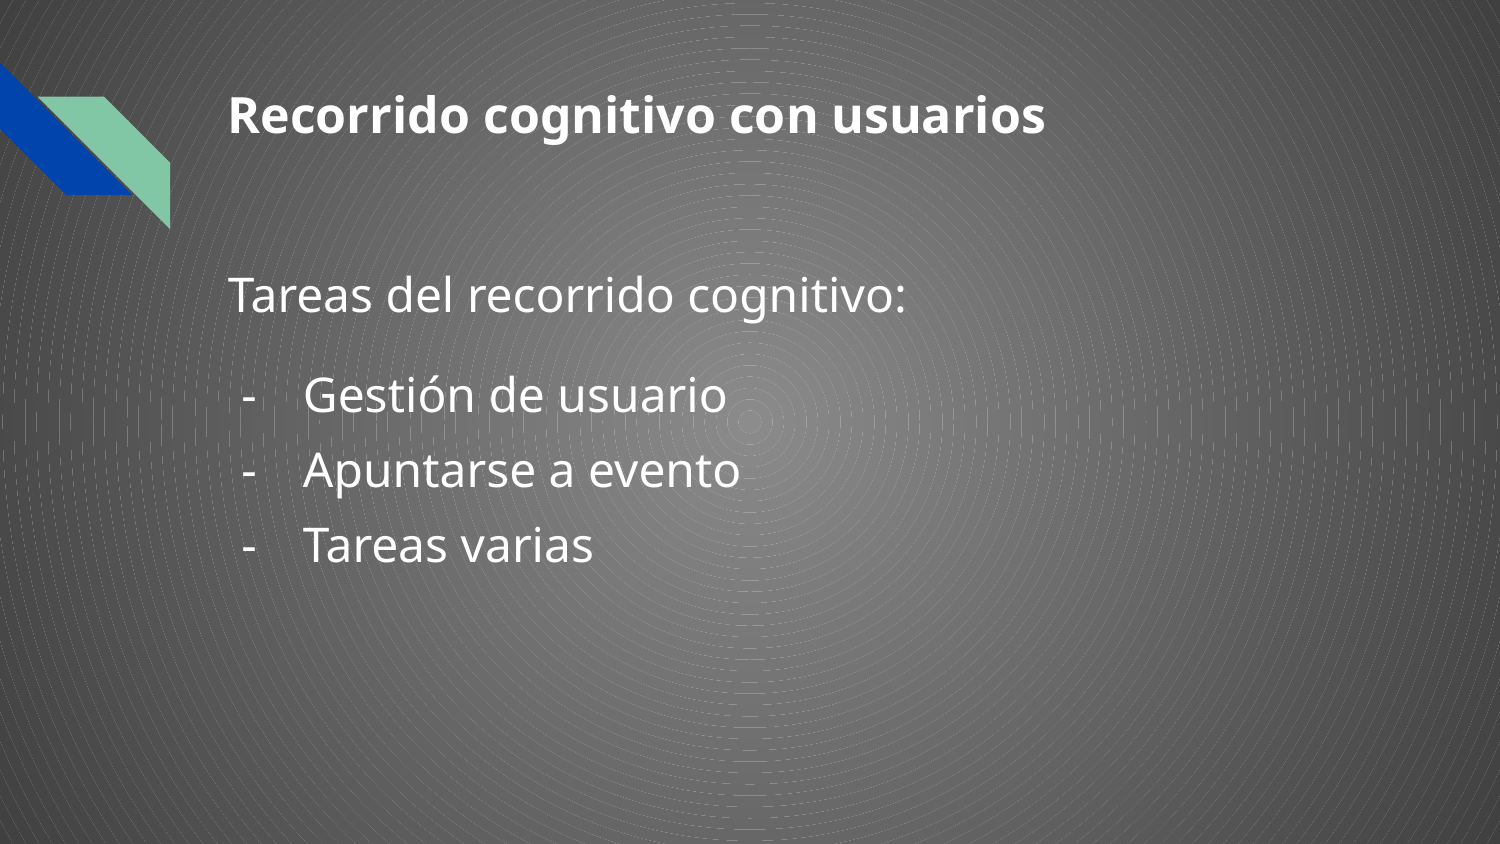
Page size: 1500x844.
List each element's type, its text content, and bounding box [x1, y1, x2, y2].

list Tareas del recorrido cognitivo: Gestión de usuario Apuntarse a evento Tareas varias [212, 236, 1101, 607]
title Recorrido cognitivo con usuarios [212, 64, 1368, 166]
